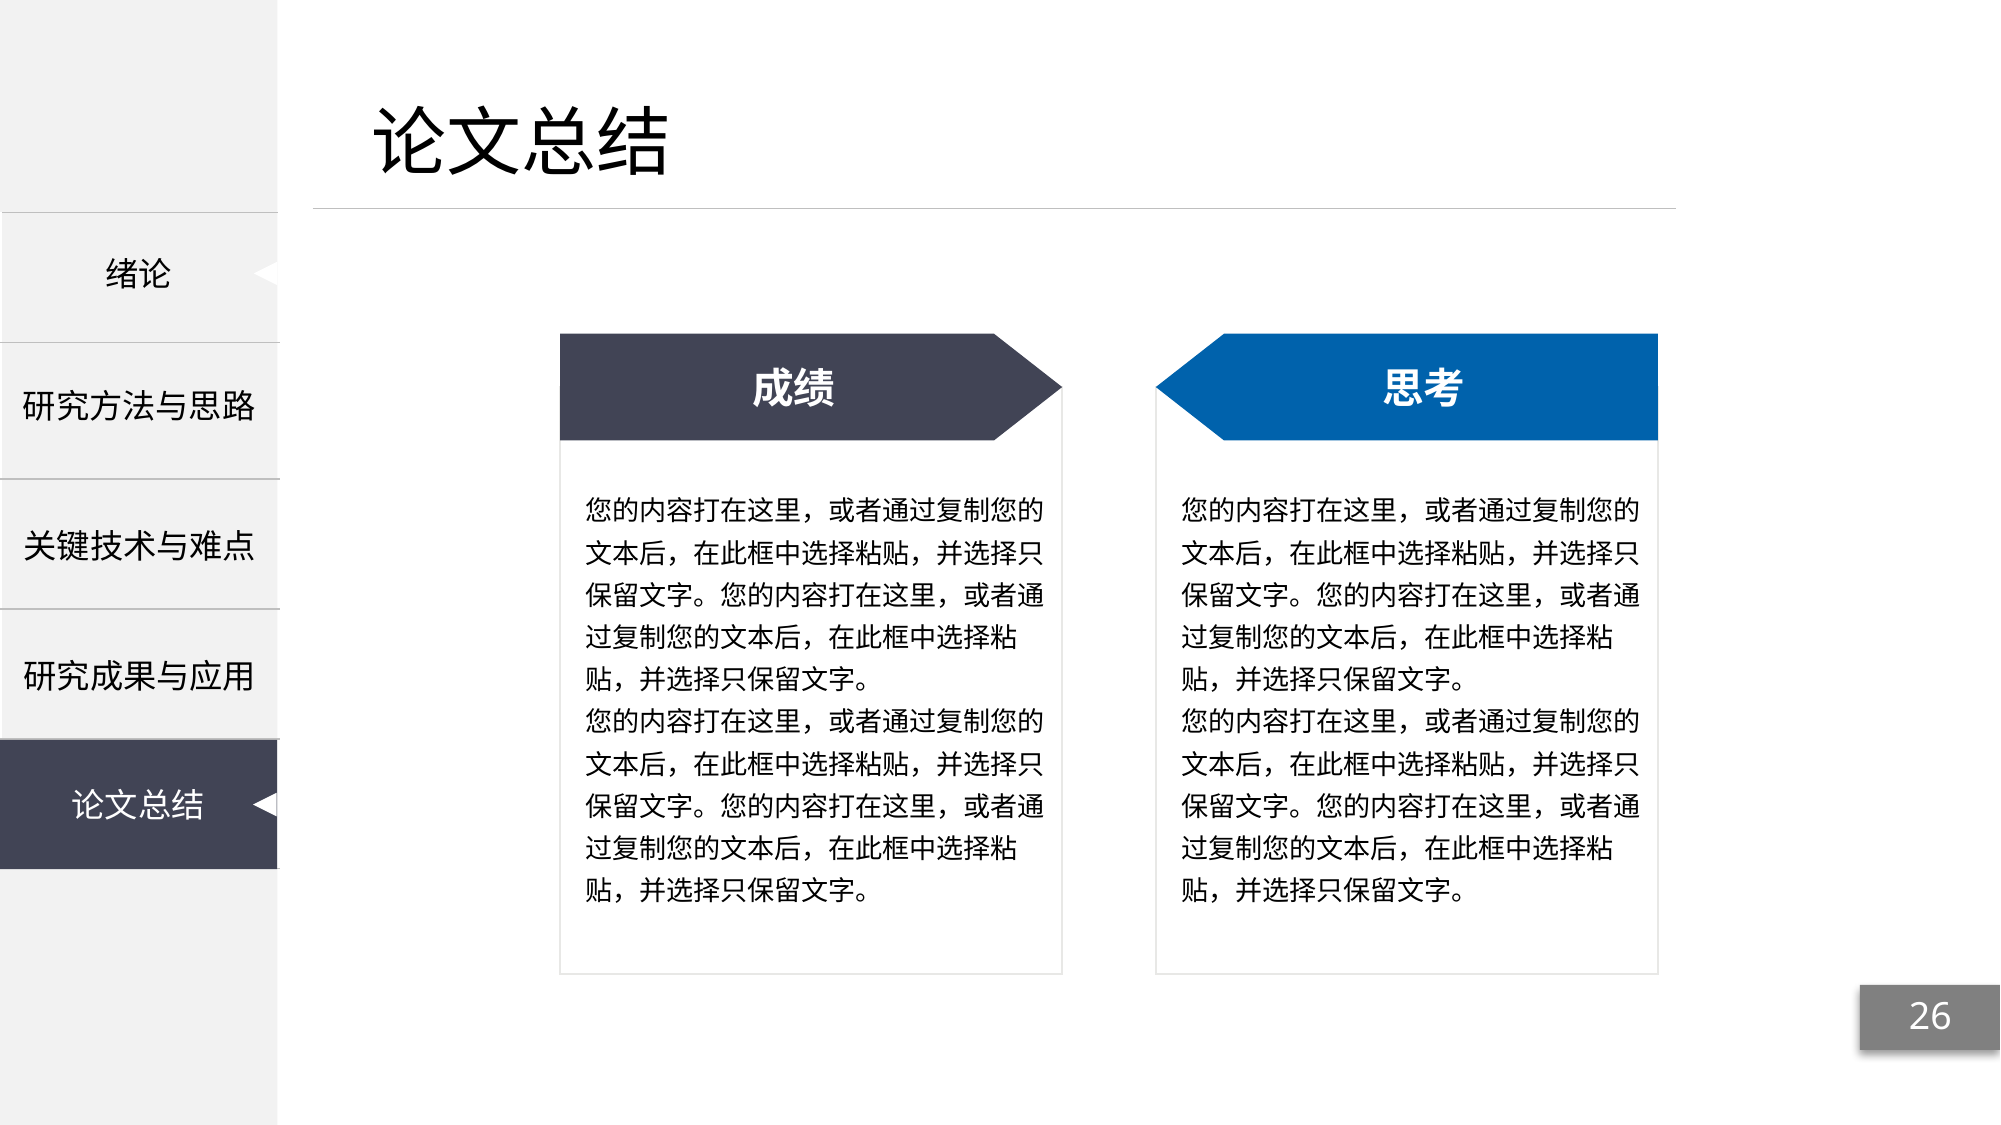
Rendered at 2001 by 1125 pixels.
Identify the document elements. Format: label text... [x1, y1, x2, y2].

slide_number 26 [1859, 984, 2000, 1051]
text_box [1155, 333, 1659, 441]
text_box 您的内容打在这里，或者通过复制您的文本后，在此框中选择粘贴，并选择只保留文字。您的内容打在这里，或者通过复制您的文本后，在此框中选择粘贴，并选择只保留文字。 您的内容打在这里，或者通过复制您的文本后，在此框中选择粘贴，并选择只保留文字。您的内容打在这里，或者通过复制您的文本后，在此框中选择粘贴，并选择只保留文字。 [579, 477, 1063, 913]
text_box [559, 333, 1063, 441]
text_box [560, 441, 1063, 975]
text_box 您的内容打在这里，或者通过复制您的文本后，在此框中选择粘贴，并选择只保留文字。您的内容打在这里，或者通过复制您的文本后，在此框中选择粘贴，并选择只保留文字。 您的内容打在这里，或者通过复制您的文本后，在此框中选择粘贴，并选择只保留文字。您的内容打在这里，或者通过复制您的文本后，在此框中选择粘贴，并选择只保留文字。 [1175, 477, 1658, 913]
text_box [1155, 441, 1658, 975]
